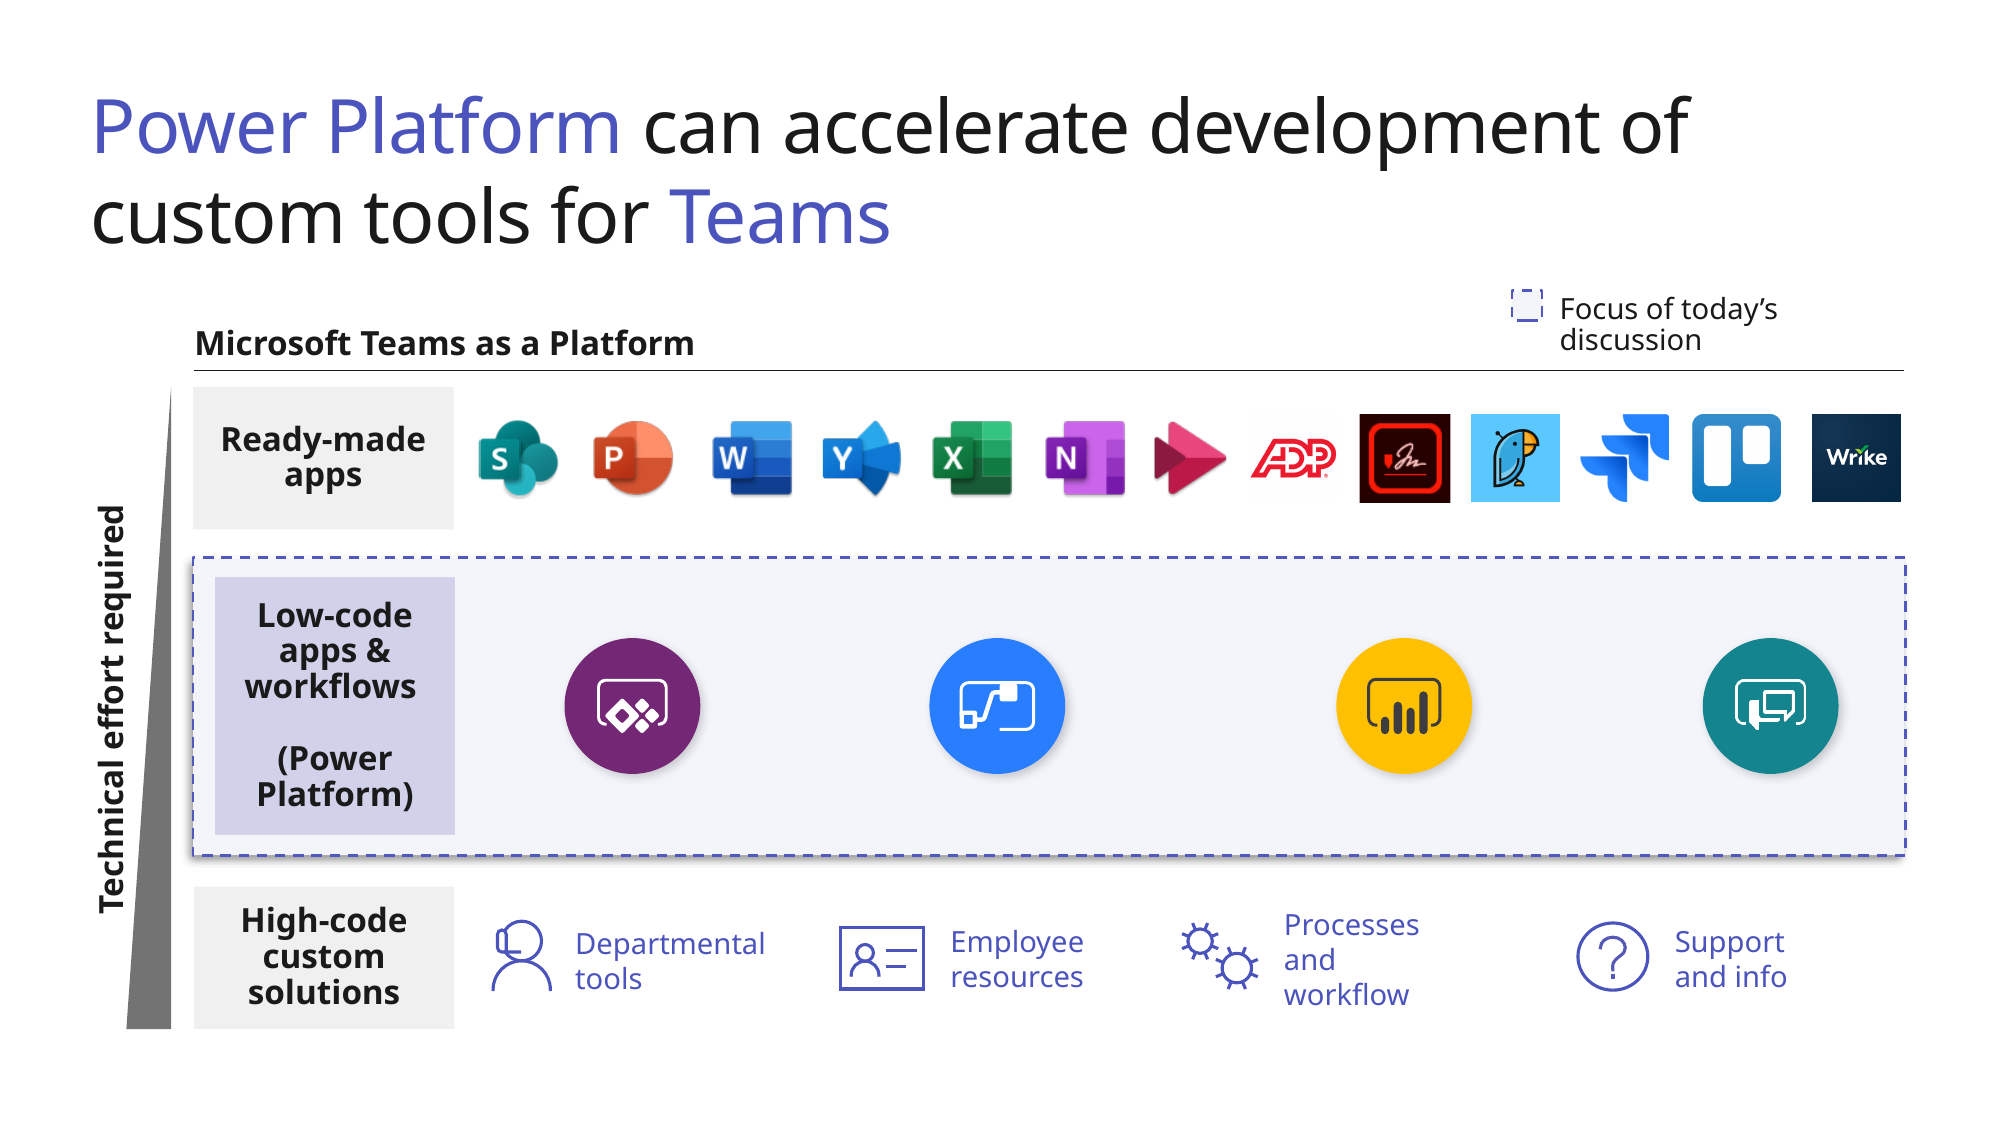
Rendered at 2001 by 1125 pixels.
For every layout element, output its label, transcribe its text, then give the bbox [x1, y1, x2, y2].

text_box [1336, 637, 1473, 775]
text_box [564, 637, 701, 775]
text_box [1511, 290, 1543, 321]
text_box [94, 386, 172, 1030]
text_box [192, 556, 1906, 857]
title Power Platform can accelerate development of custom tools for Teams [90, 52, 1951, 177]
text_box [929, 637, 1066, 775]
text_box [193, 886, 1834, 1030]
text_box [194, 326, 1905, 371]
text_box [192, 376, 1902, 540]
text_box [1702, 637, 1839, 775]
text_box Focus of today’s discussion [1559, 294, 1912, 357]
